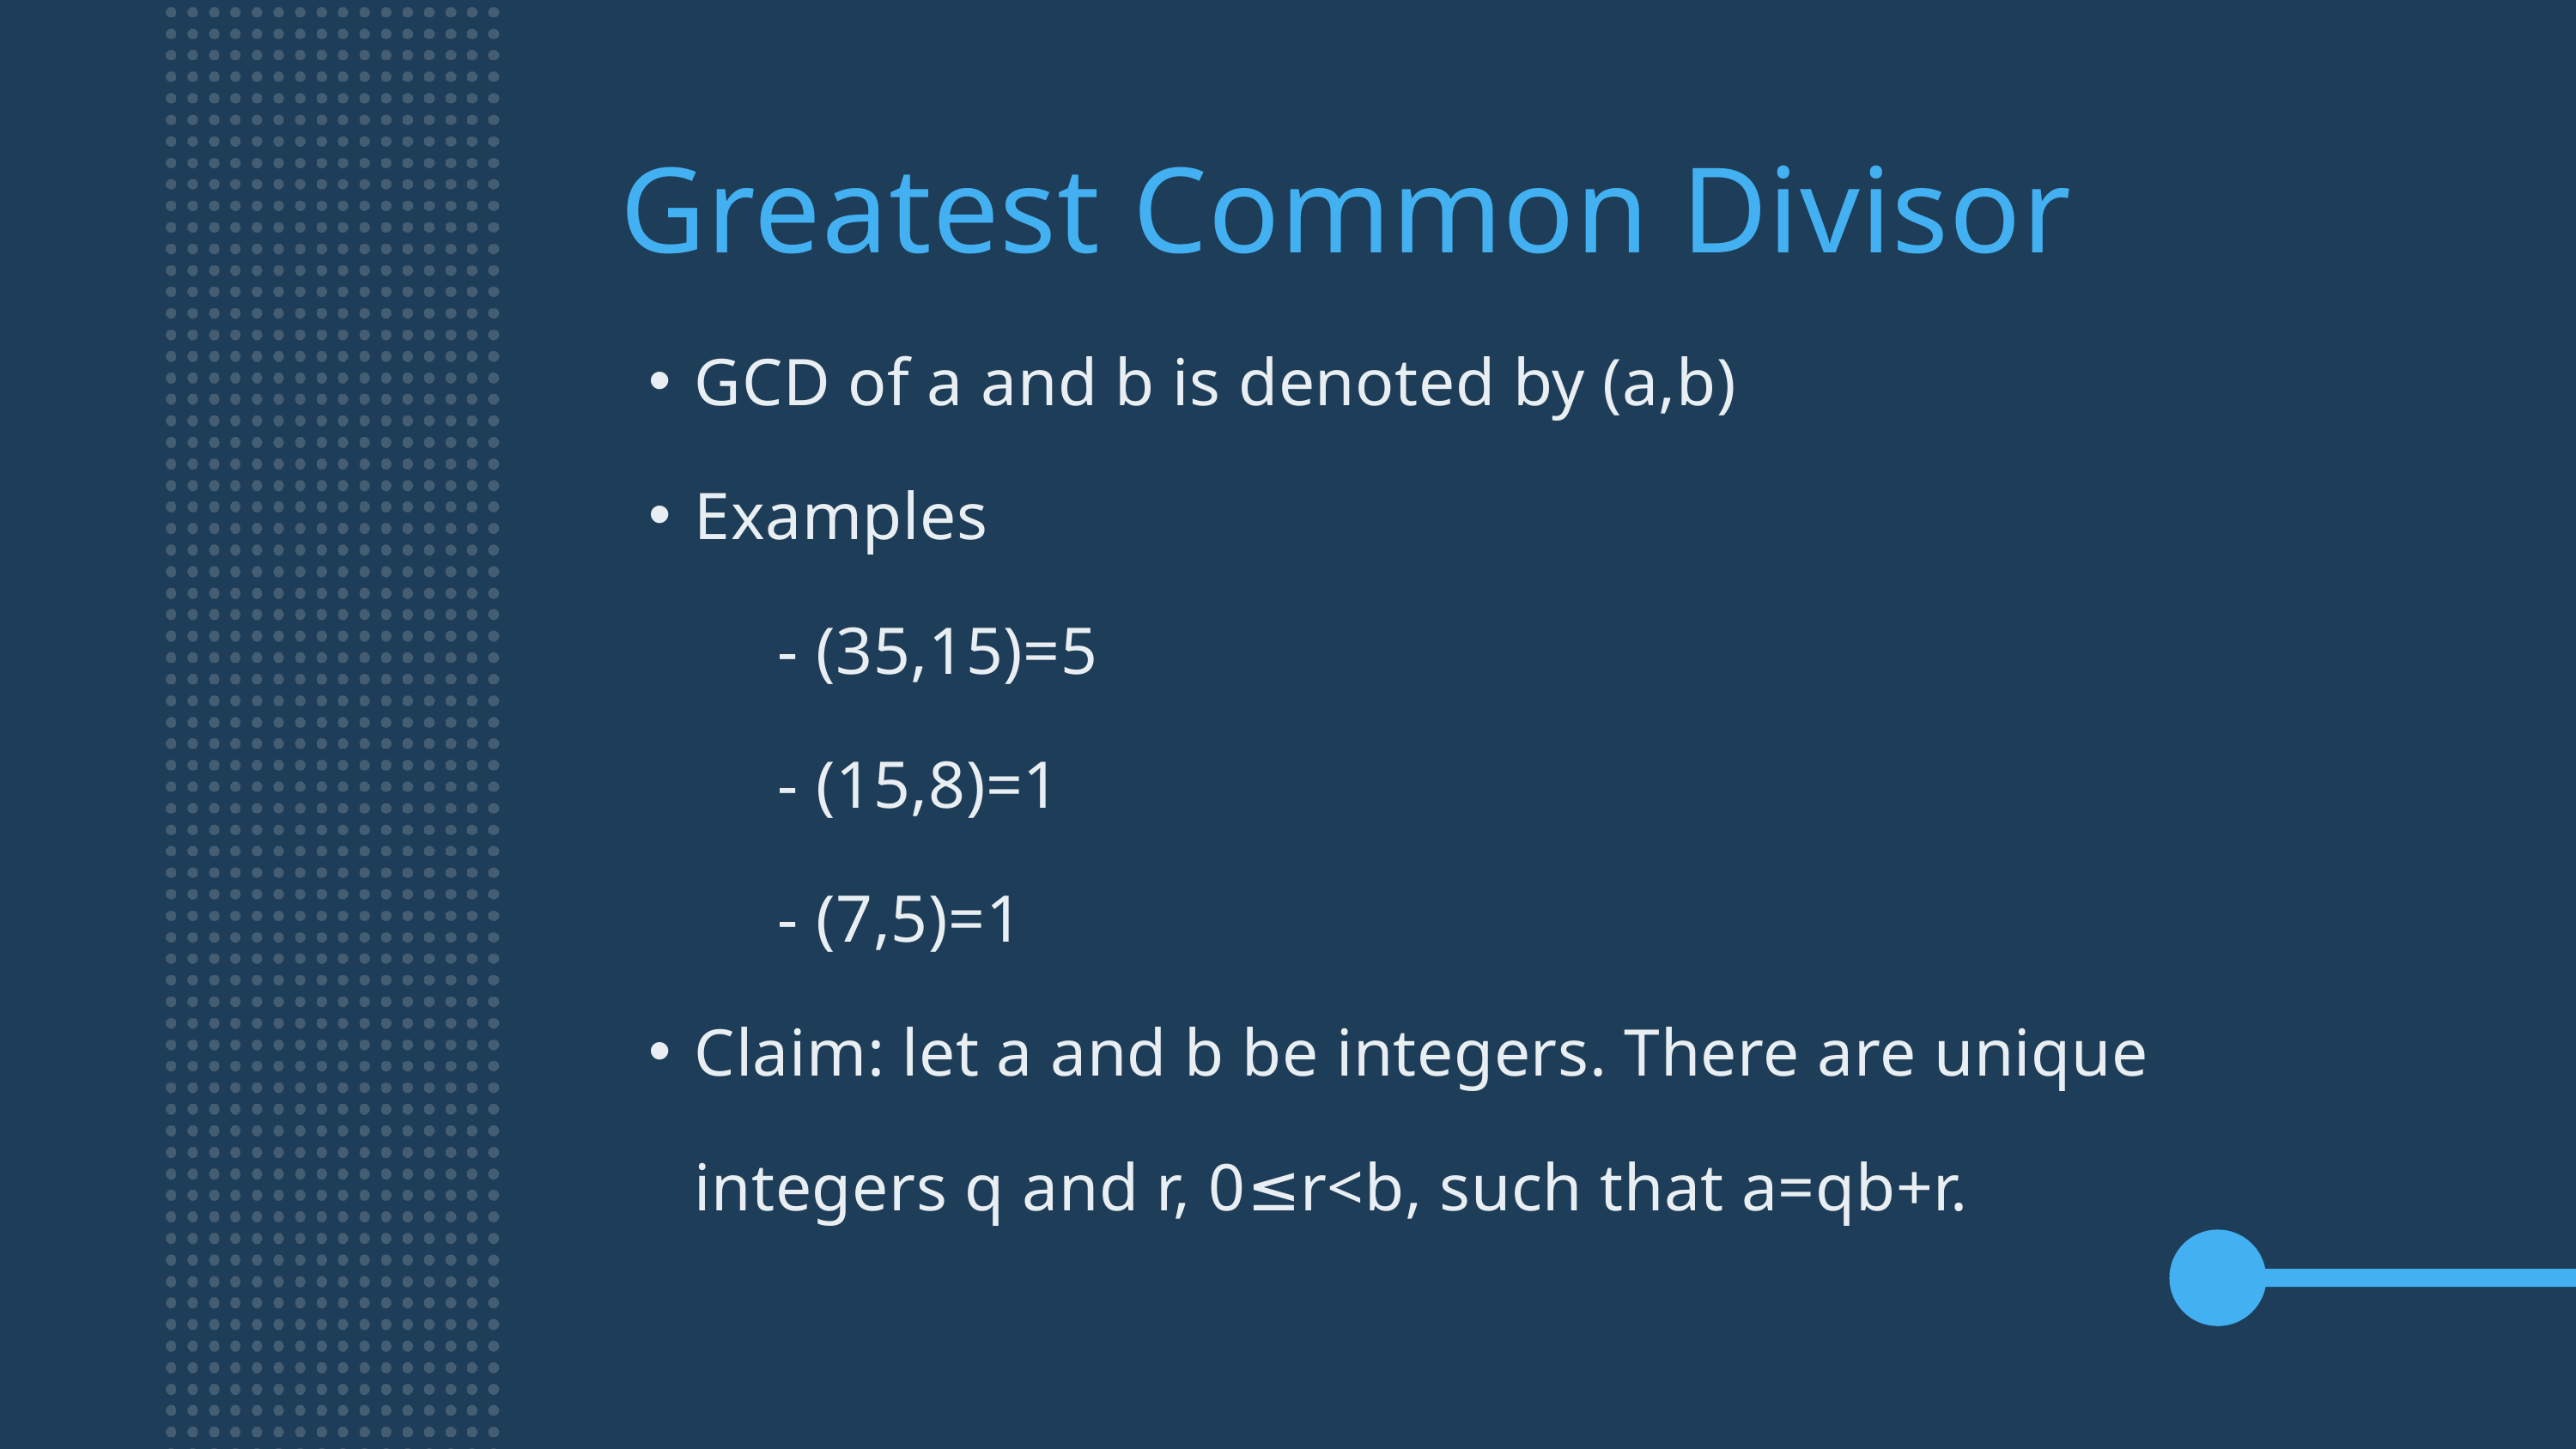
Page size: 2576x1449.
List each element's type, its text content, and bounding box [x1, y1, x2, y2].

text_box Greatest Common Divisor [620, 127, 2271, 276]
text_box GCD of a and b is denoted by (a,b) Examples - (35,15)=5 - (15,8)=1 - (7,5)=1 Claim: let a and b be integers. There are unique integers q and r, 0≤r<b, such that a=qb+r. [603, 284, 2211, 1224]
picture [161, 0, 507, 1449]
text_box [2169, 1217, 2576, 1338]
